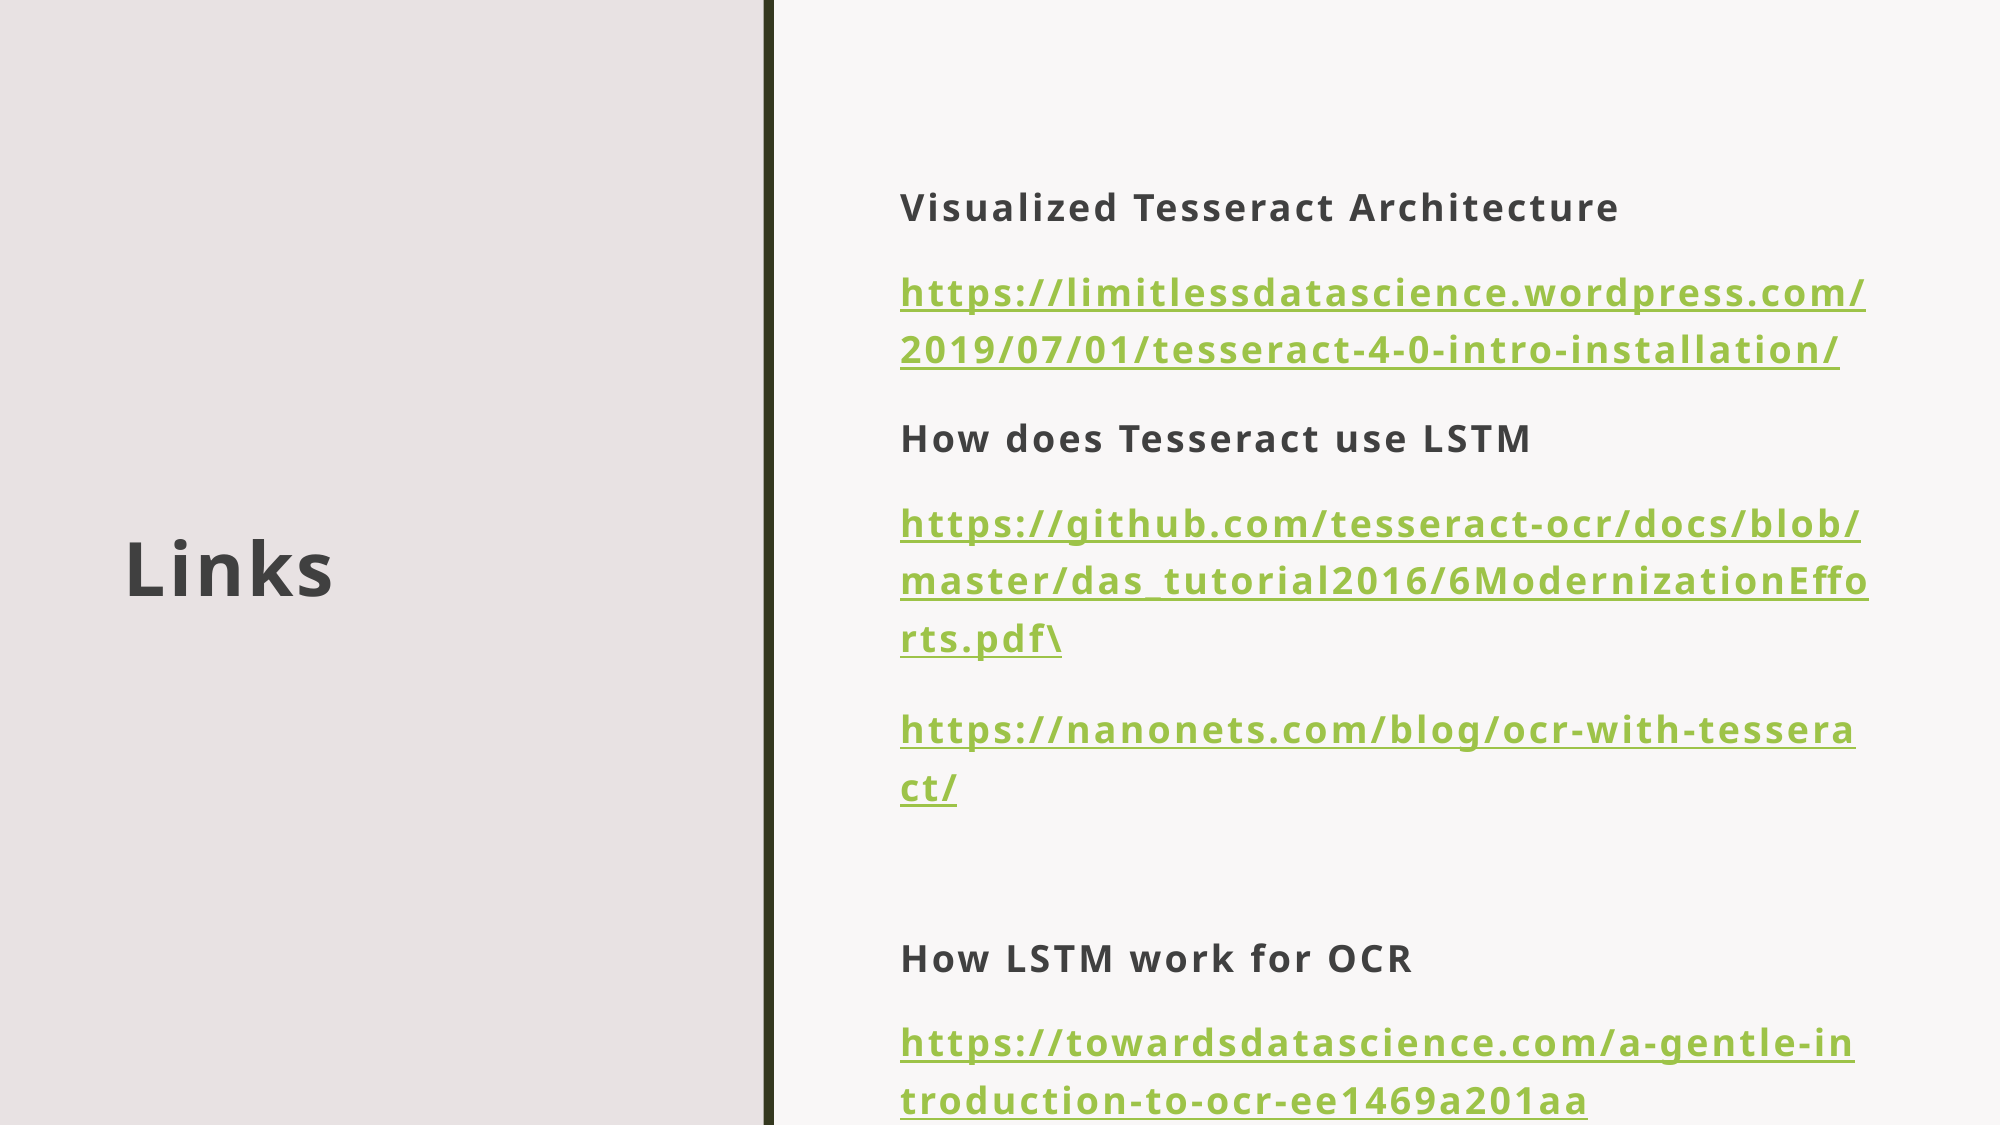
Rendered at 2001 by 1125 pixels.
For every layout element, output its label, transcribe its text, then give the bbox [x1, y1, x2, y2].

title Links [105, 115, 666, 969]
list Visualized Tesseract Architecture https://limitlessdatascience.wordpress.com/2019/07/01/tesseract-4-0-intro-installation/ How does Tesseract use LSTM https://github.com/tesseract-ocr/docs/blob/master/das_tutorial2016/6ModernizationEfforts.pdf\ https://nanonets.com/blog/ocr-with-tesseract/ How LSTM work for OCR https://towardsdatascience.com/a-gentle-introduction-to-ocr-ee1469a201aa [881, 115, 1895, 969]
